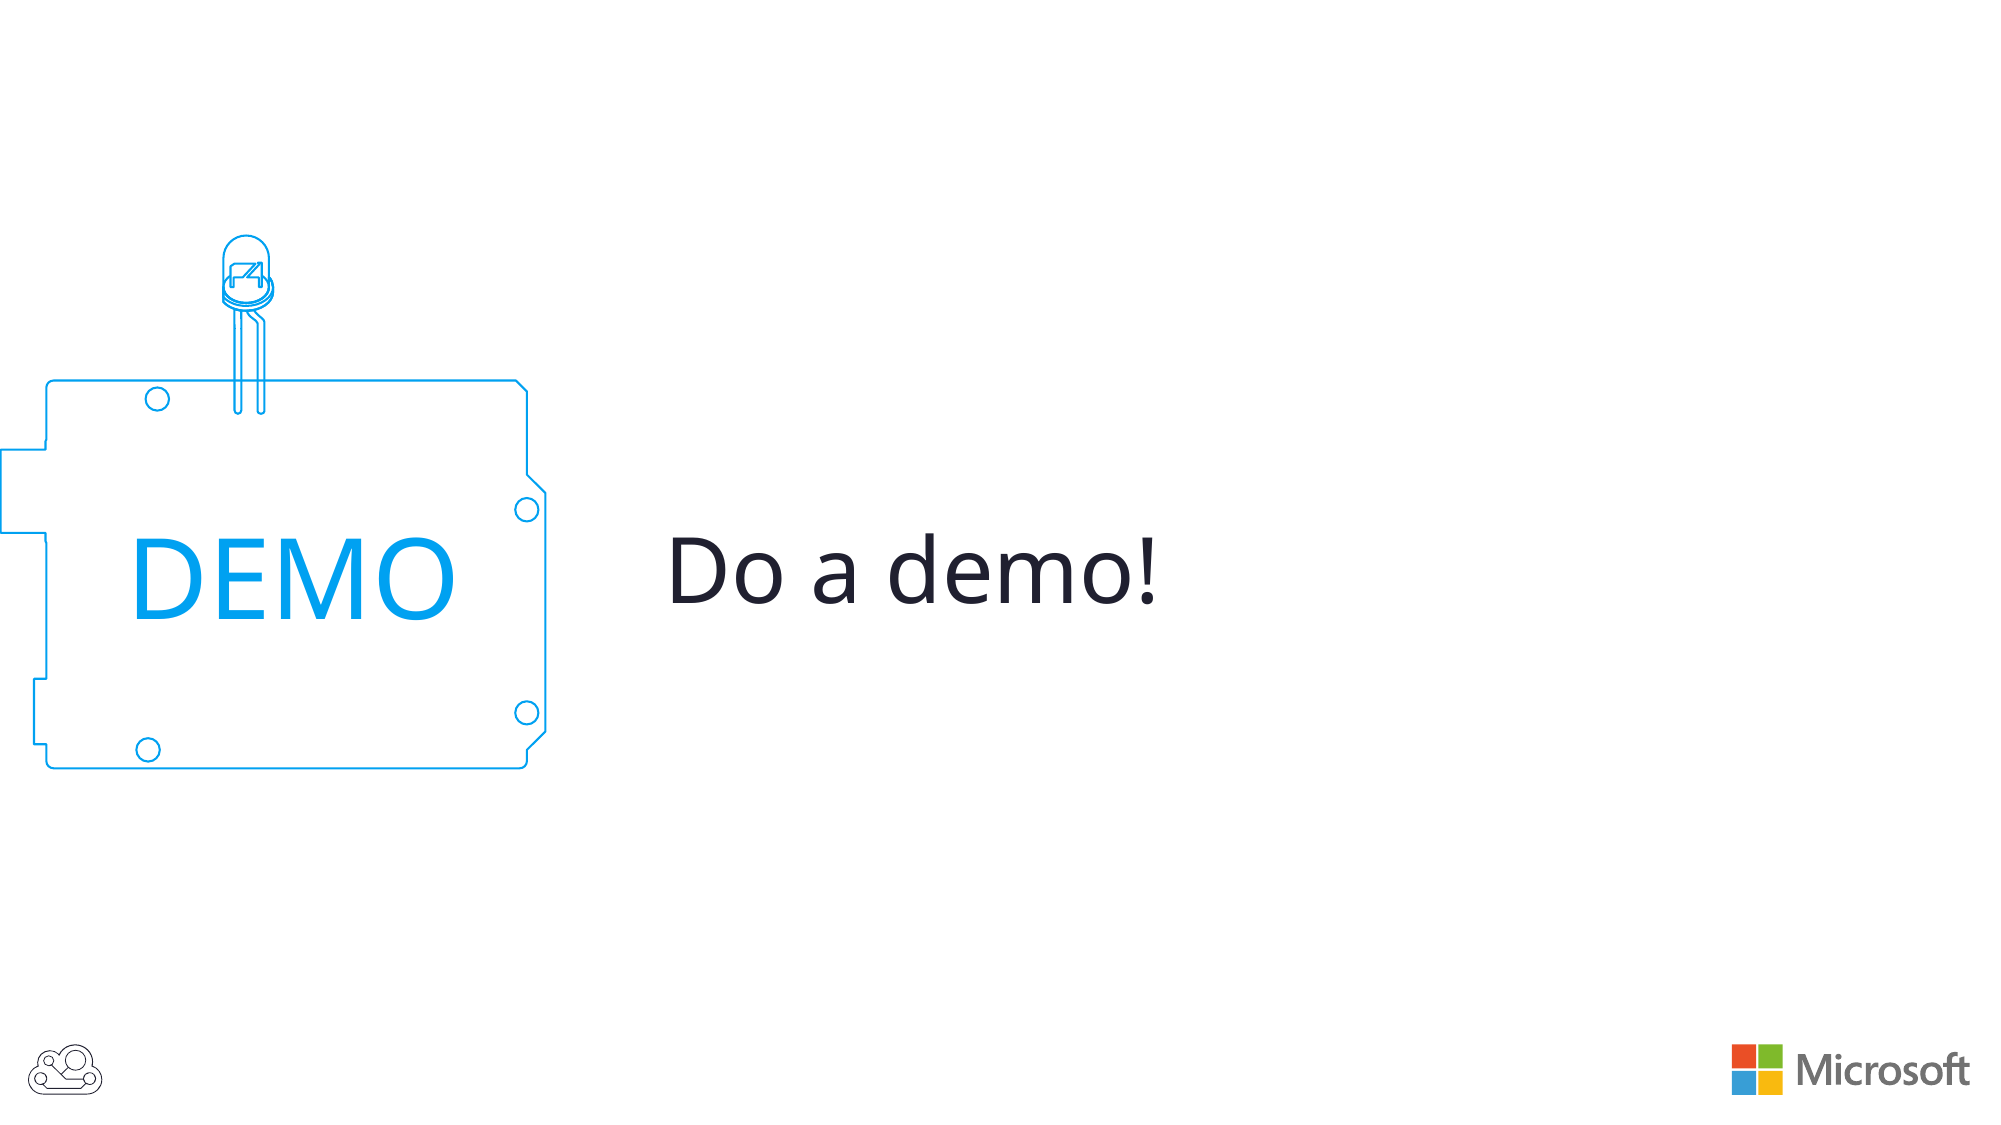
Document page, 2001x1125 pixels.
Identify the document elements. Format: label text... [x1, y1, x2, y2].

title Do a demo! [649, 418, 1978, 730]
